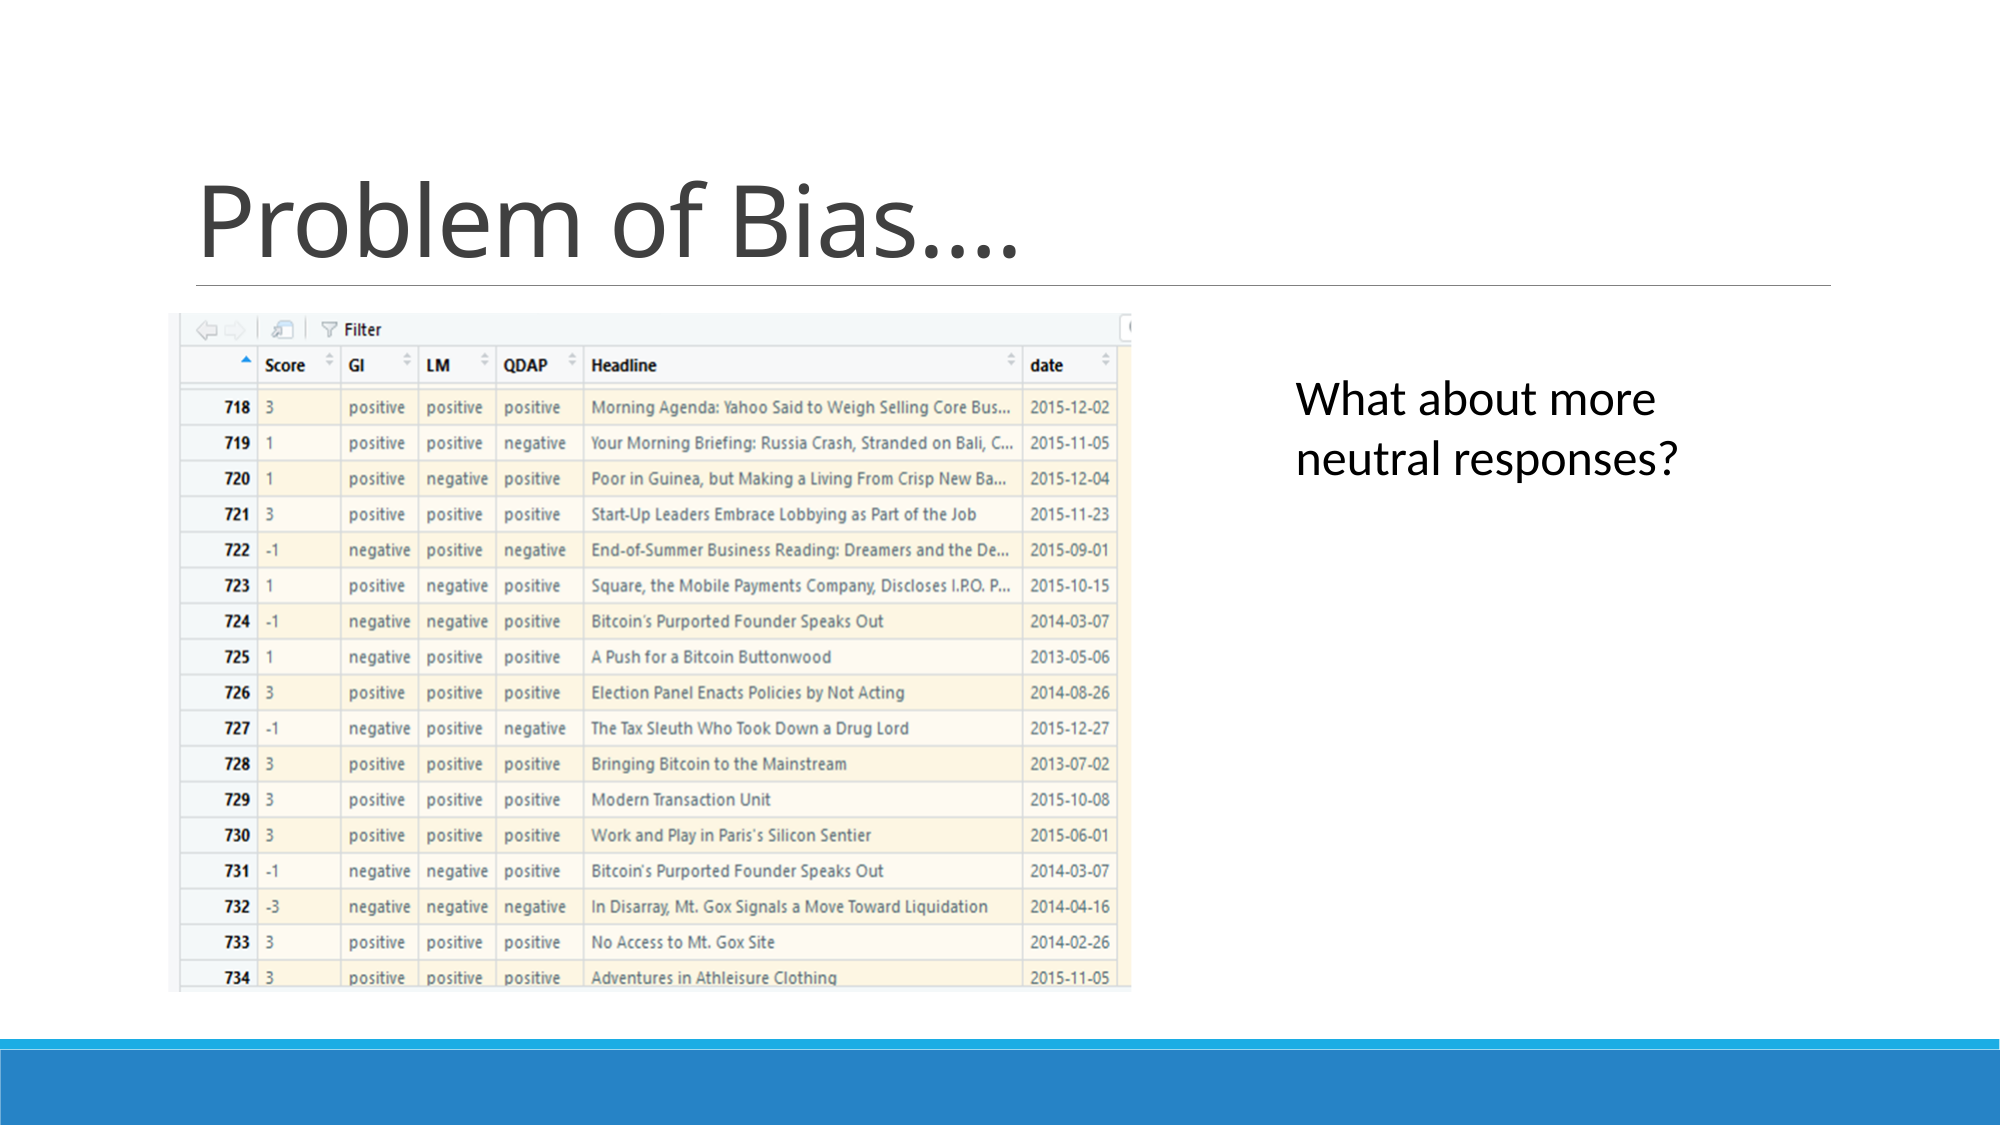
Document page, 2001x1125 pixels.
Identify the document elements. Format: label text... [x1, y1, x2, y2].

text_box What about more neutral responses? [1280, 358, 1810, 493]
title Problem of Bias…. [180, 47, 1830, 285]
picture [167, 312, 1132, 992]
